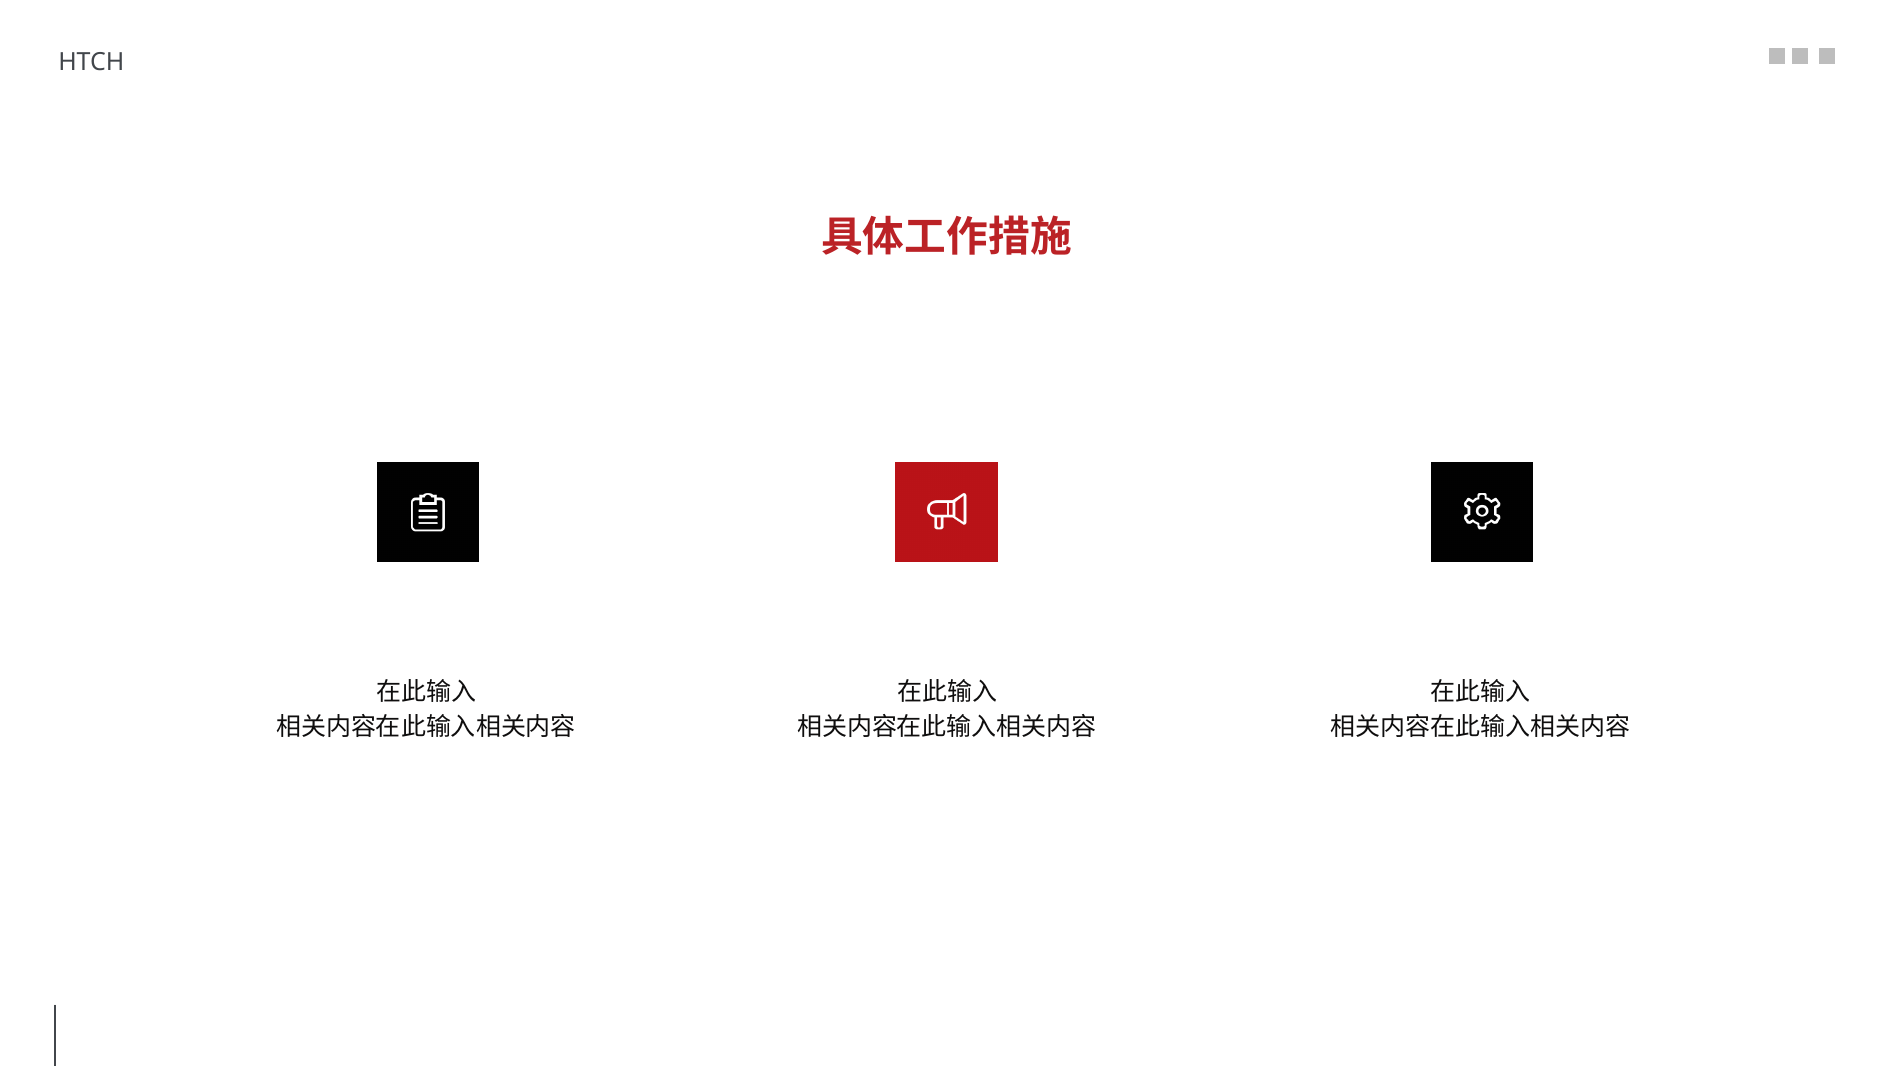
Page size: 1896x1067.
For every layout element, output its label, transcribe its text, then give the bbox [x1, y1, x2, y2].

picture [376, 462, 479, 563]
text_box [1818, 47, 1836, 65]
text_box [1768, 47, 1786, 65]
picture [895, 462, 998, 563]
text_box HTCH [53, 38, 164, 78]
text_box [1791, 47, 1809, 65]
text_box 在此输入 相关内容在此输入相关内容 [1270, 668, 1690, 743]
text_box 具体工作措施 [774, 199, 1118, 263]
text_box 在此输入 相关内容在此输入相关内容 [737, 668, 1157, 743]
text_box 在此输入 相关内容在此输入相关内容 [216, 668, 636, 743]
picture [1430, 462, 1533, 563]
